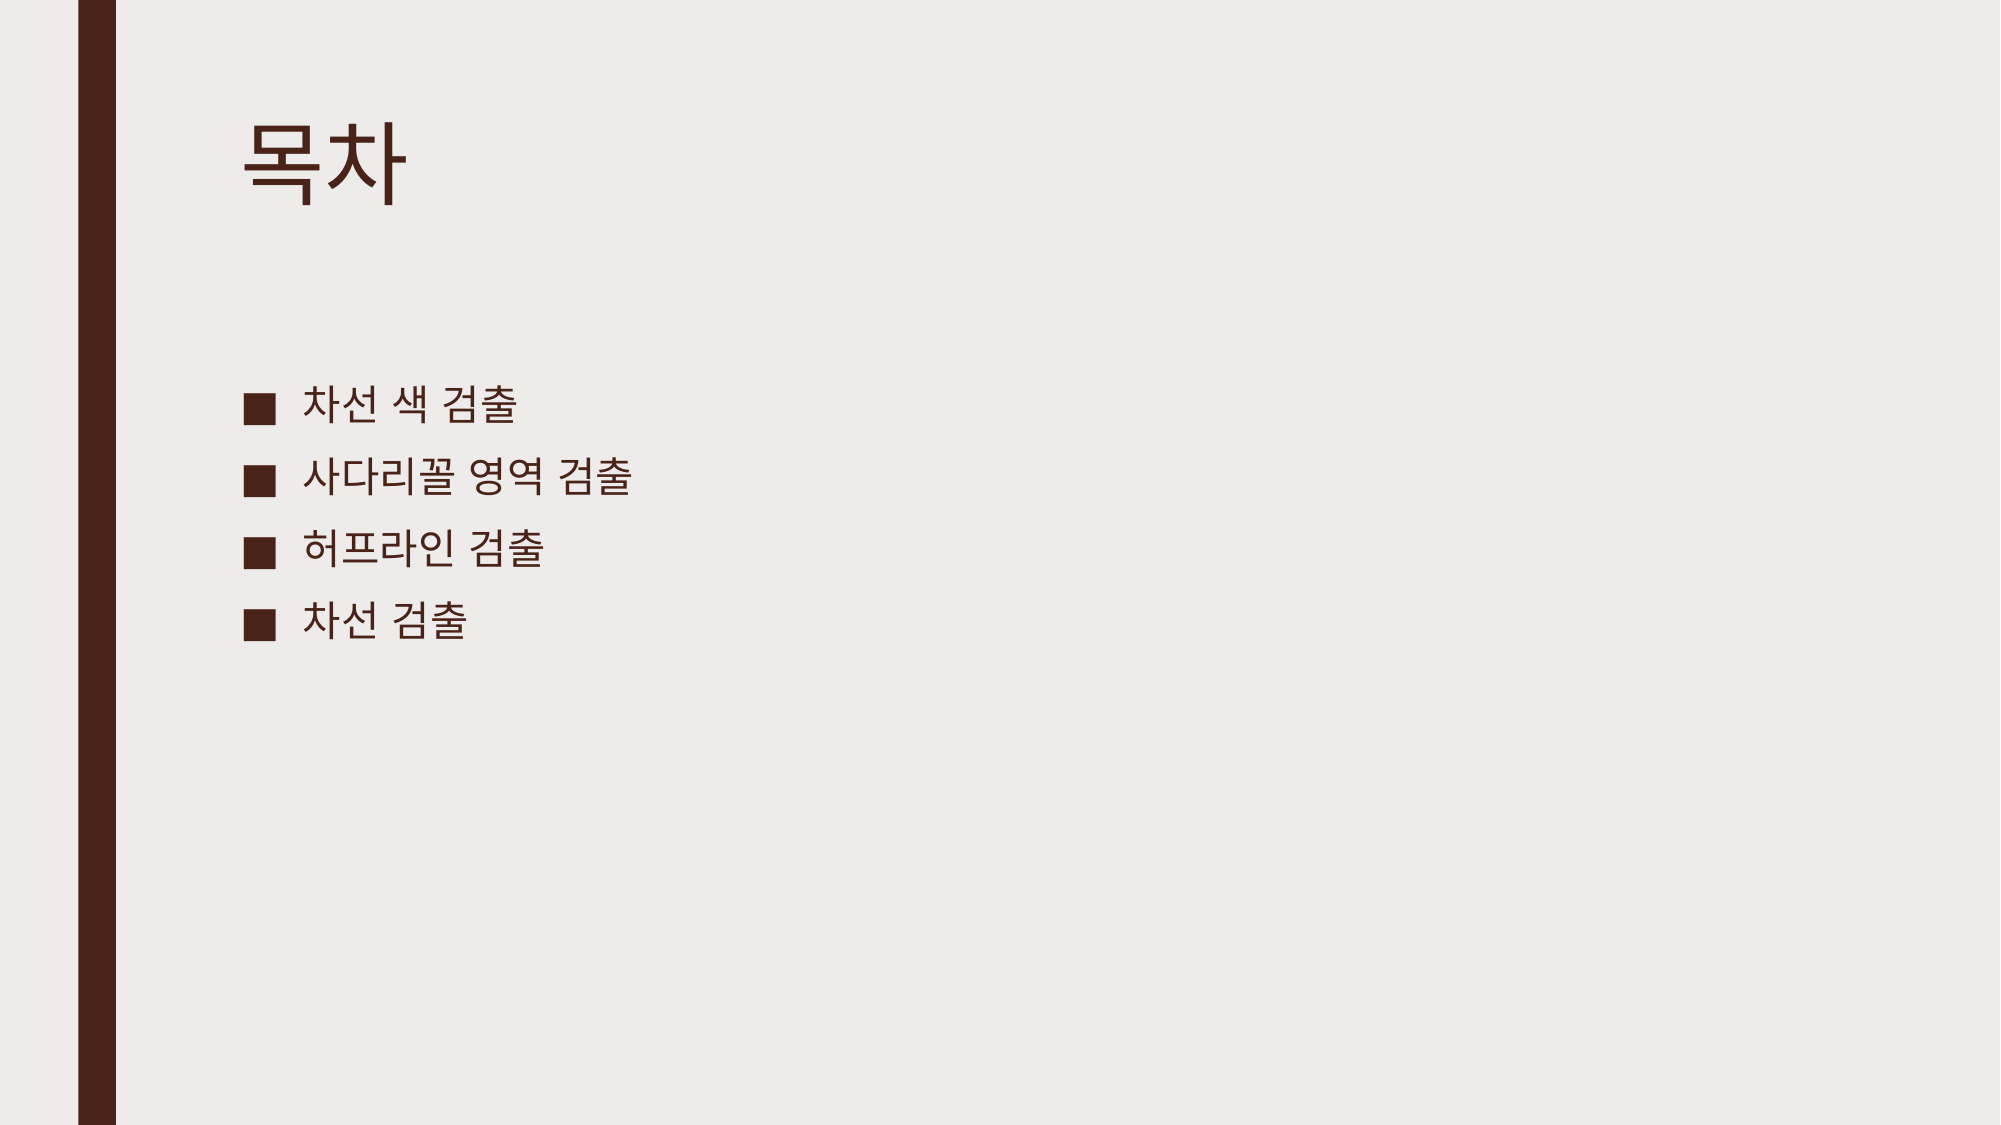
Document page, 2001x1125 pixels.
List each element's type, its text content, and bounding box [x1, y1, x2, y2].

list 차선 색 검출 사다리꼴 영역 검출 허프라인 검출 차선 검출 [225, 375, 1800, 963]
title 목차 [225, 112, 1800, 357]
